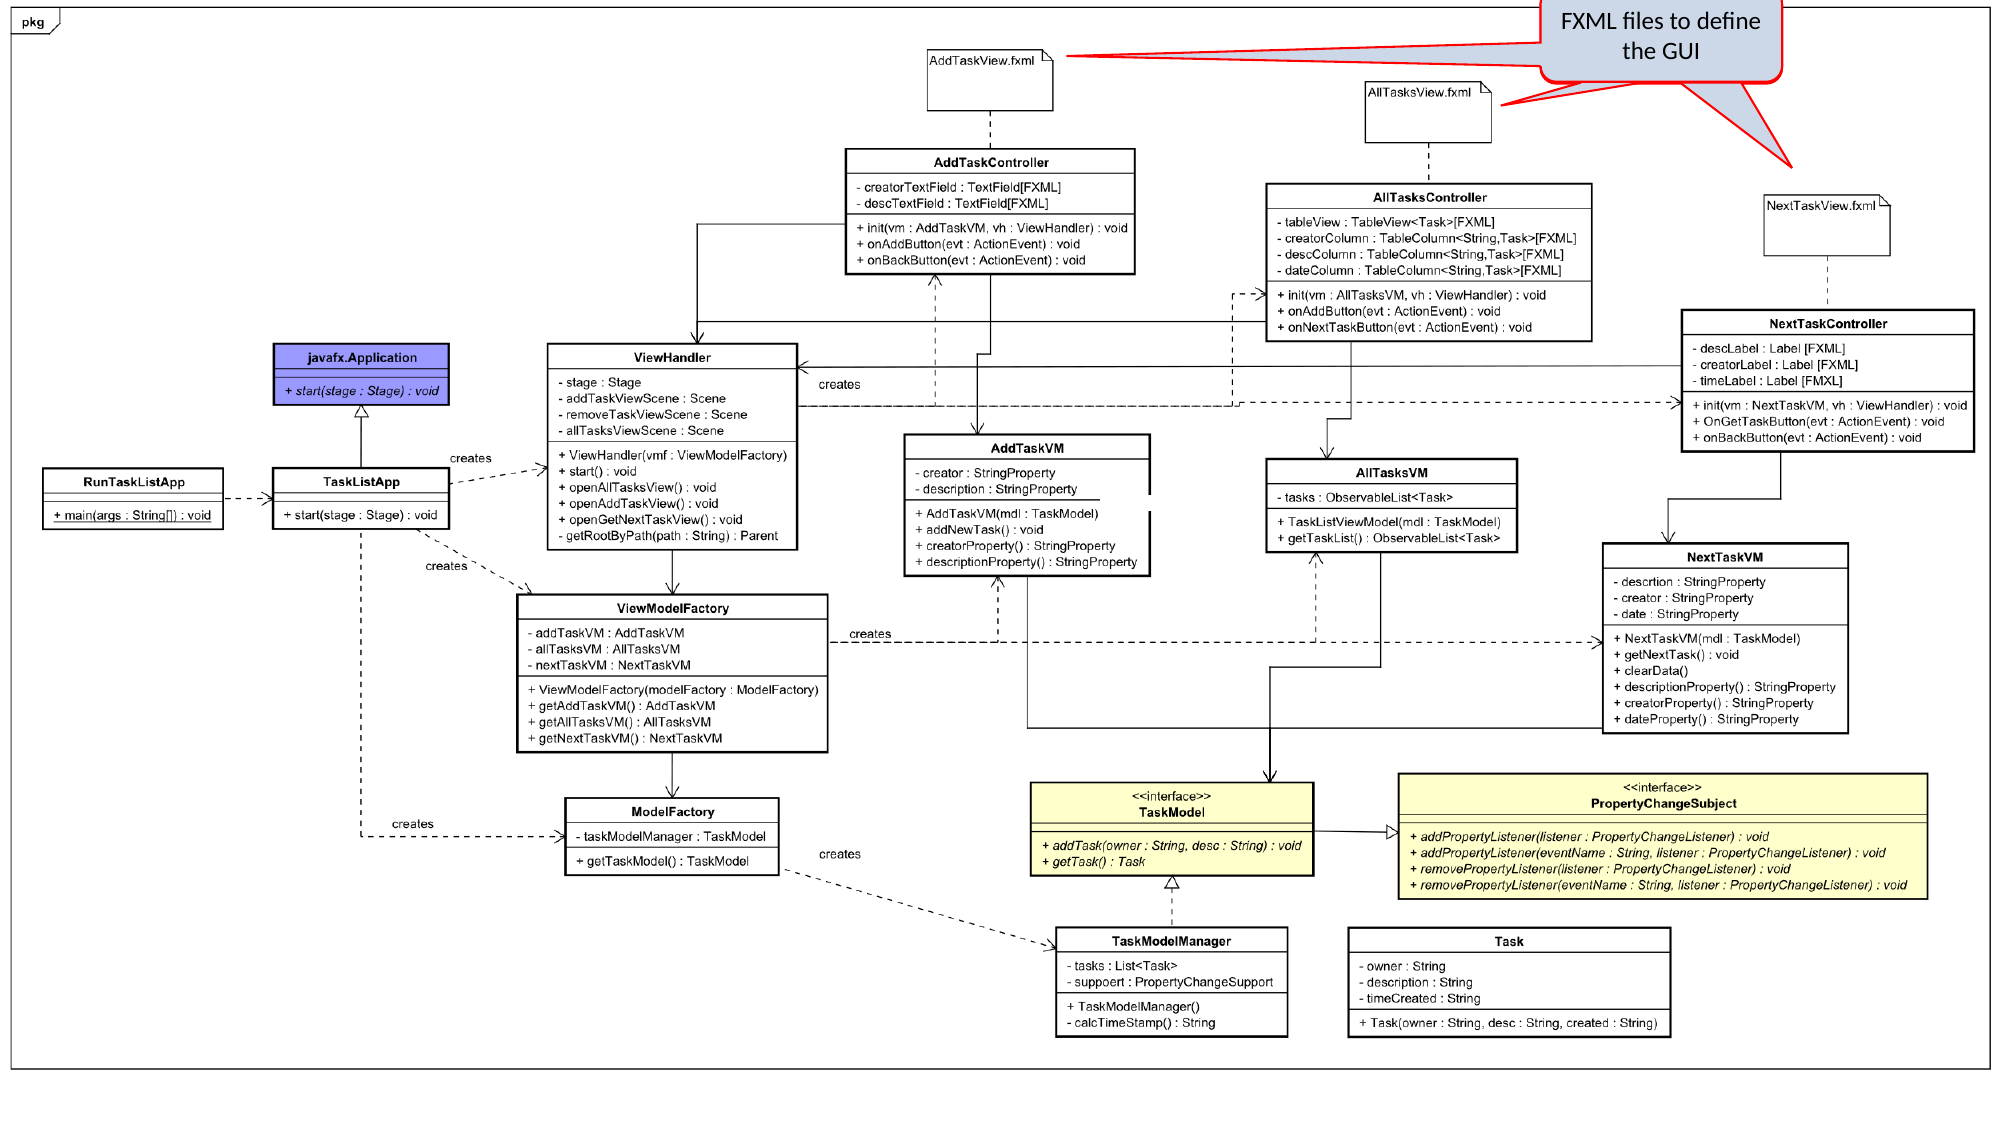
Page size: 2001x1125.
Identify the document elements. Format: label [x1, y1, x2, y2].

picture [0, 0, 2000, 1079]
text_box [1540, 0, 1783, 84]
